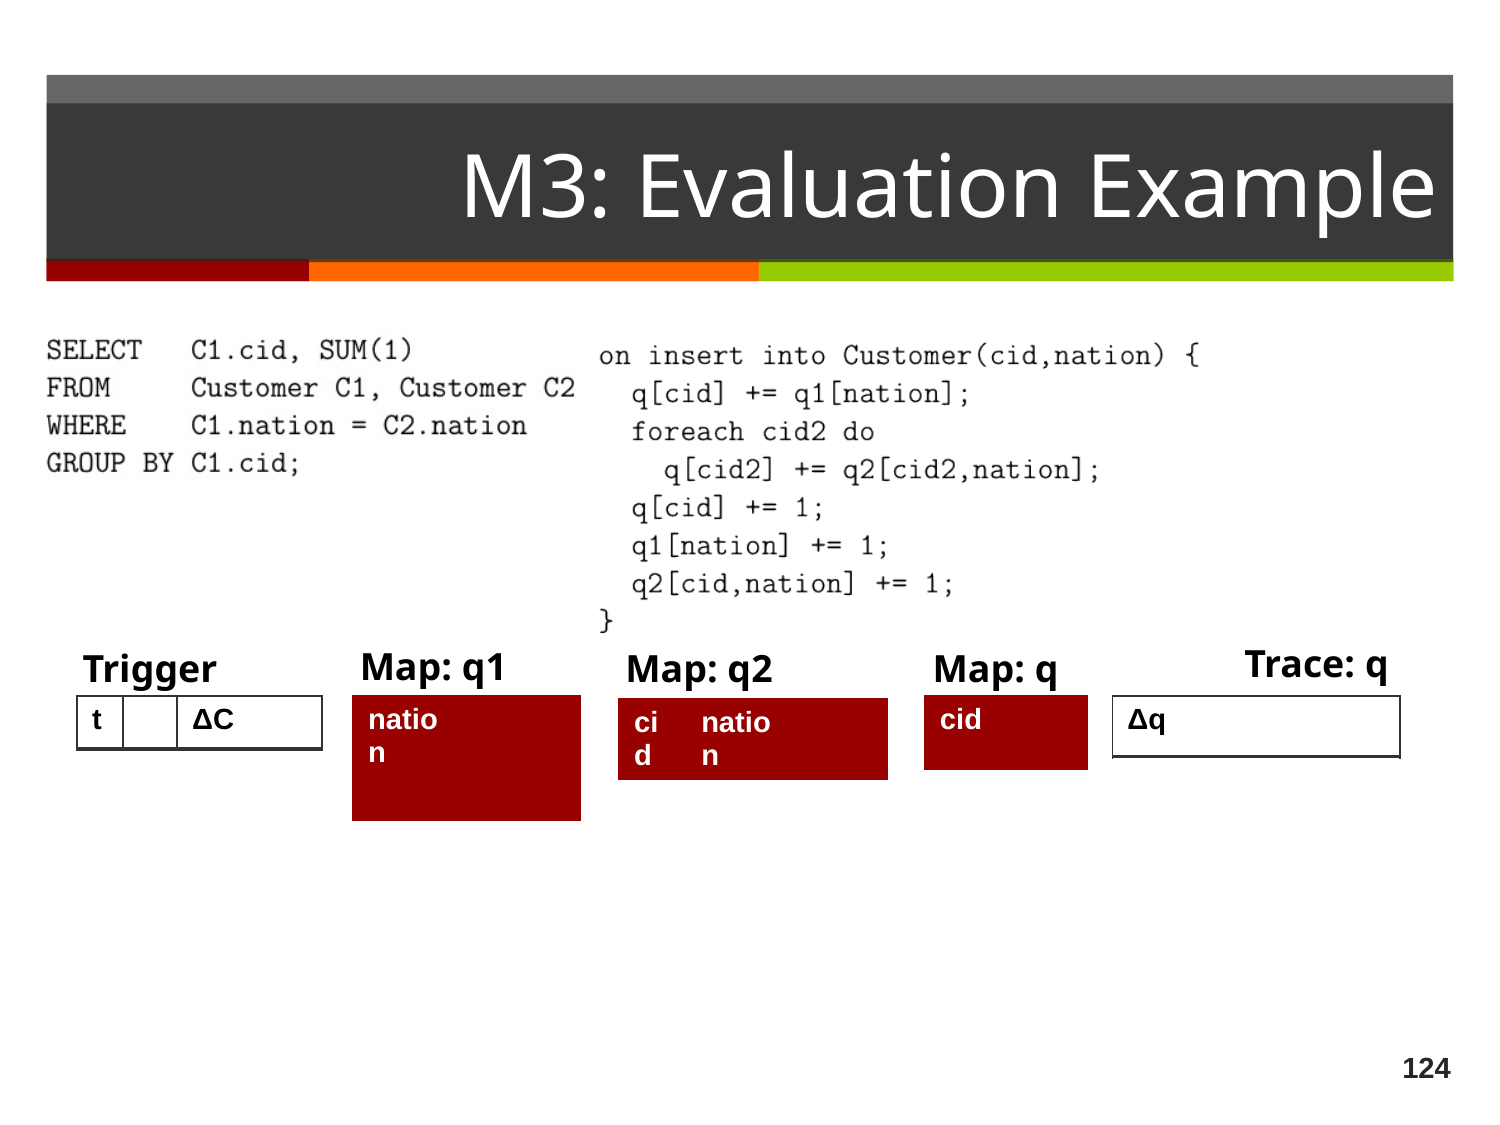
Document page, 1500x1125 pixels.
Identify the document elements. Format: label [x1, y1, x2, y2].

text_box [917, 647, 1074, 698]
table_header [926, 697, 1086, 768]
text_box [1229, 632, 1404, 693]
table_header [178, 697, 321, 747]
picture [586, 328, 1215, 647]
text_box [344, 635, 522, 695]
table_header [354, 697, 579, 819]
table_header [620, 699, 886, 779]
text_box [610, 647, 788, 698]
picture [36, 328, 585, 488]
text_box [67, 637, 233, 698]
table_header [1113, 697, 1399, 755]
table_header [124, 698, 176, 747]
table_header [78, 698, 122, 747]
title [46, 103, 1454, 263]
